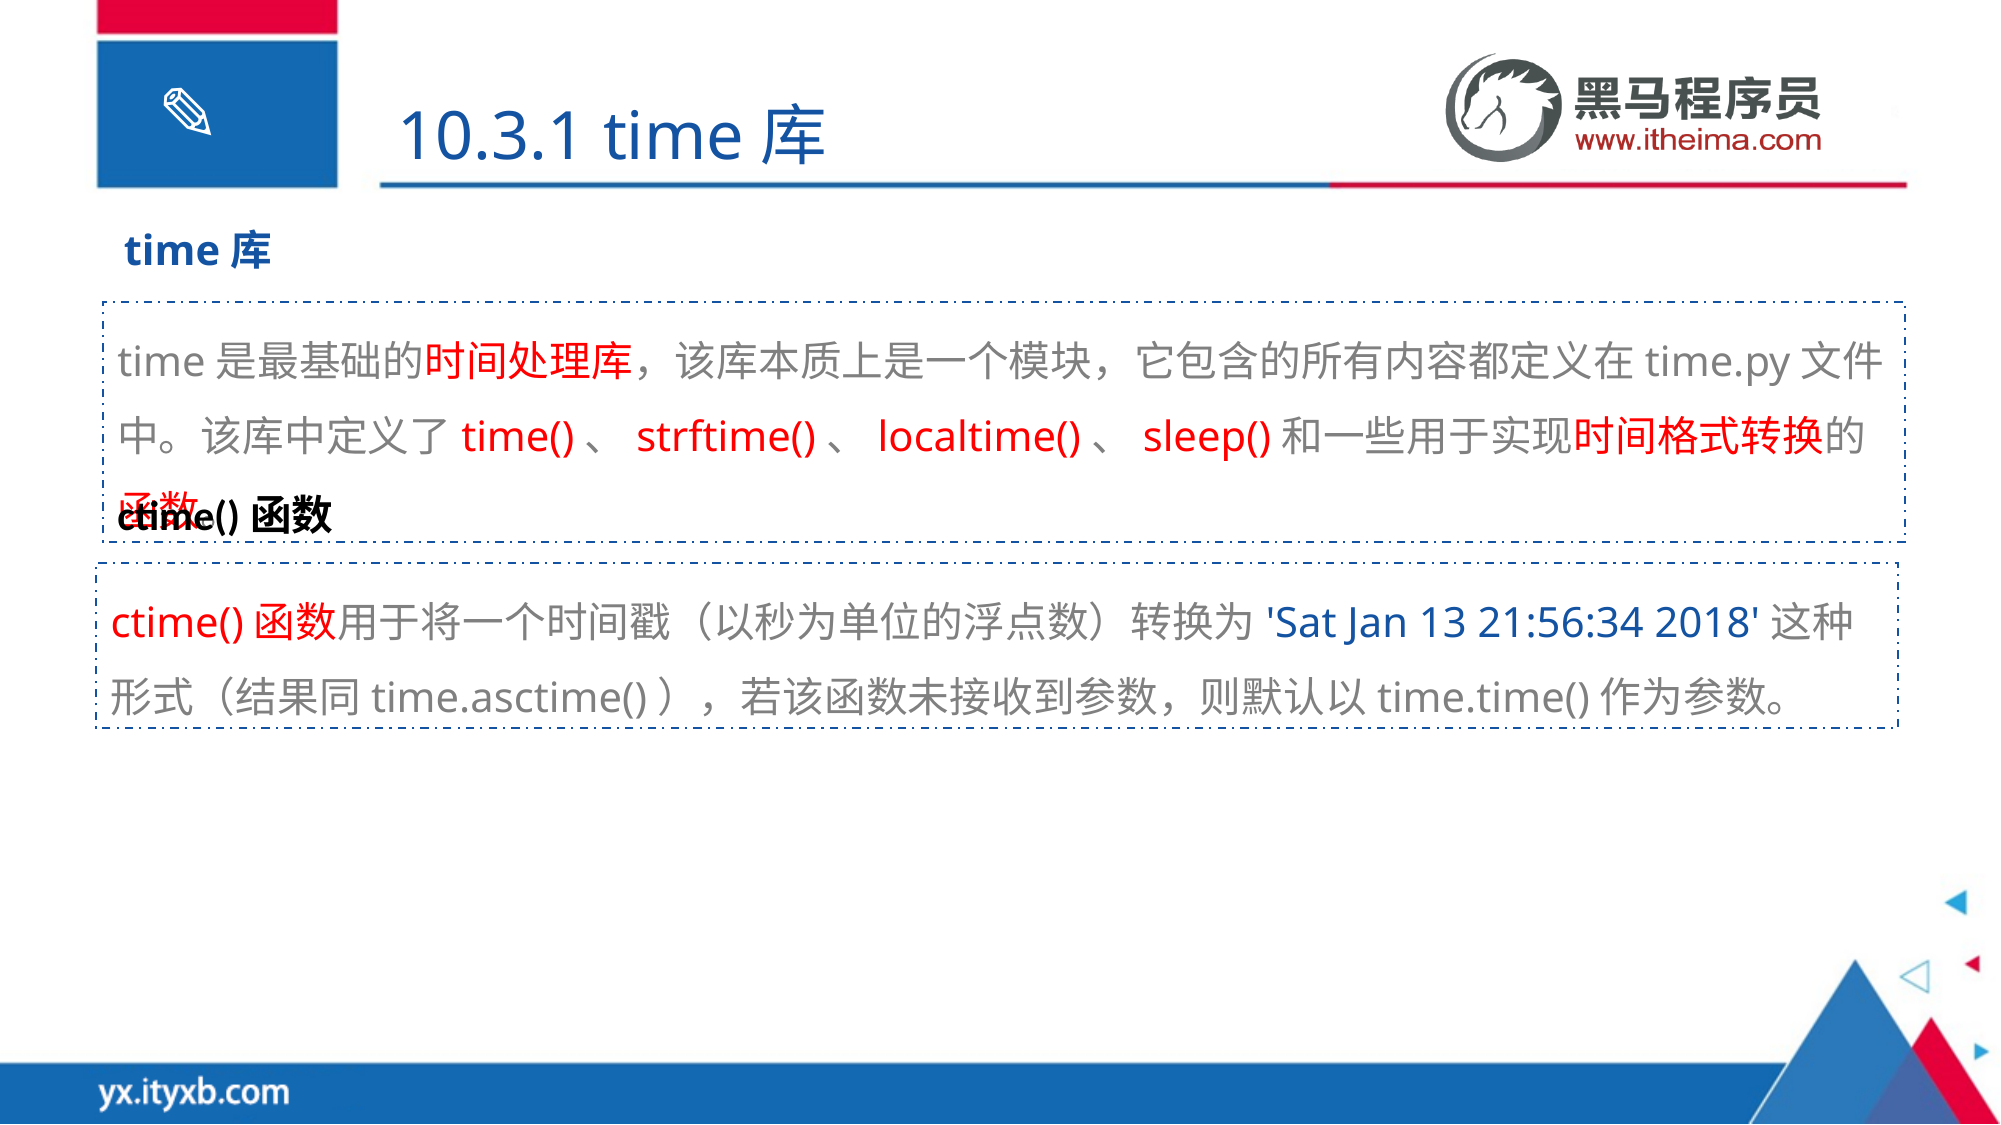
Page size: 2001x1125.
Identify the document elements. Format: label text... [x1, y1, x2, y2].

text_box time库 [109, 191, 848, 282]
picture [0, 0, 2000, 1124]
text_box 10.3.1 time库 [382, 94, 1754, 182]
text_box ctime()函数用于将一个时间戳（以秒为单位的浮点数）转换为'Sat Jan 13 21:56:34 2018'这种形式（结果同time.asctime()），若该函数未接收到参数，则默认以time.time()作为参数。 [95, 562, 1899, 729]
text_box time是最基础的时间处理库，该库本质上是一个模块，它包含的所有内容都定义在time.py文件中。该库中定义了time()、strftime()、localtime()、sleep()和一些用于实现时间格式转换的函数。 [102, 301, 1906, 543]
text_box ctime()函数 [102, 455, 841, 546]
